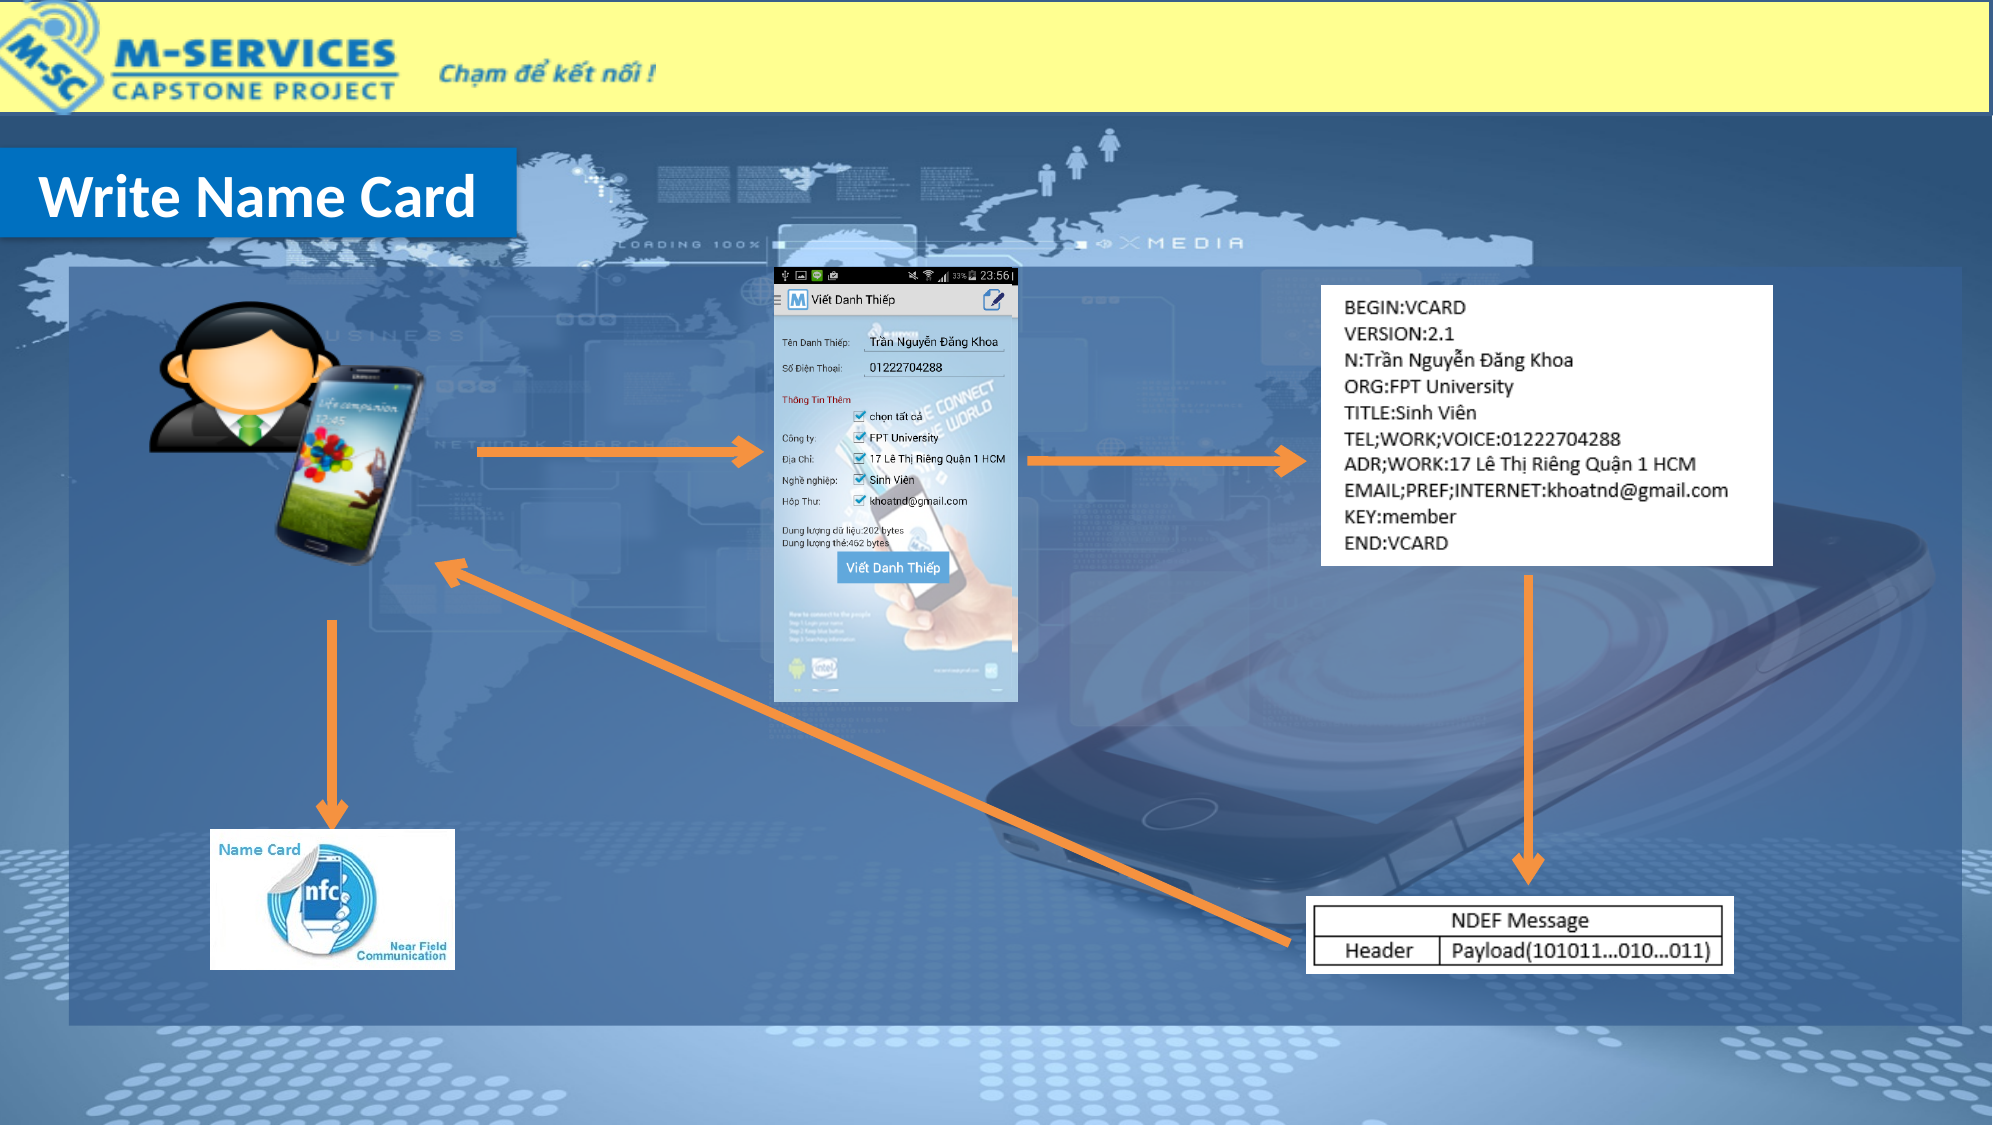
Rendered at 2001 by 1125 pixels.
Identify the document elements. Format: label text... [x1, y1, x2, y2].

table_cell false [486, 453, 757, 562]
picture [1306, 896, 1734, 974]
picture [149, 301, 485, 567]
table_cell false [1030, 463, 1304, 467]
picture [1321, 285, 1773, 566]
picture [209, 794, 455, 1007]
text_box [433, 562, 1290, 944]
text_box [0, 0, 1992, 1125]
picture [773, 266, 1018, 562]
